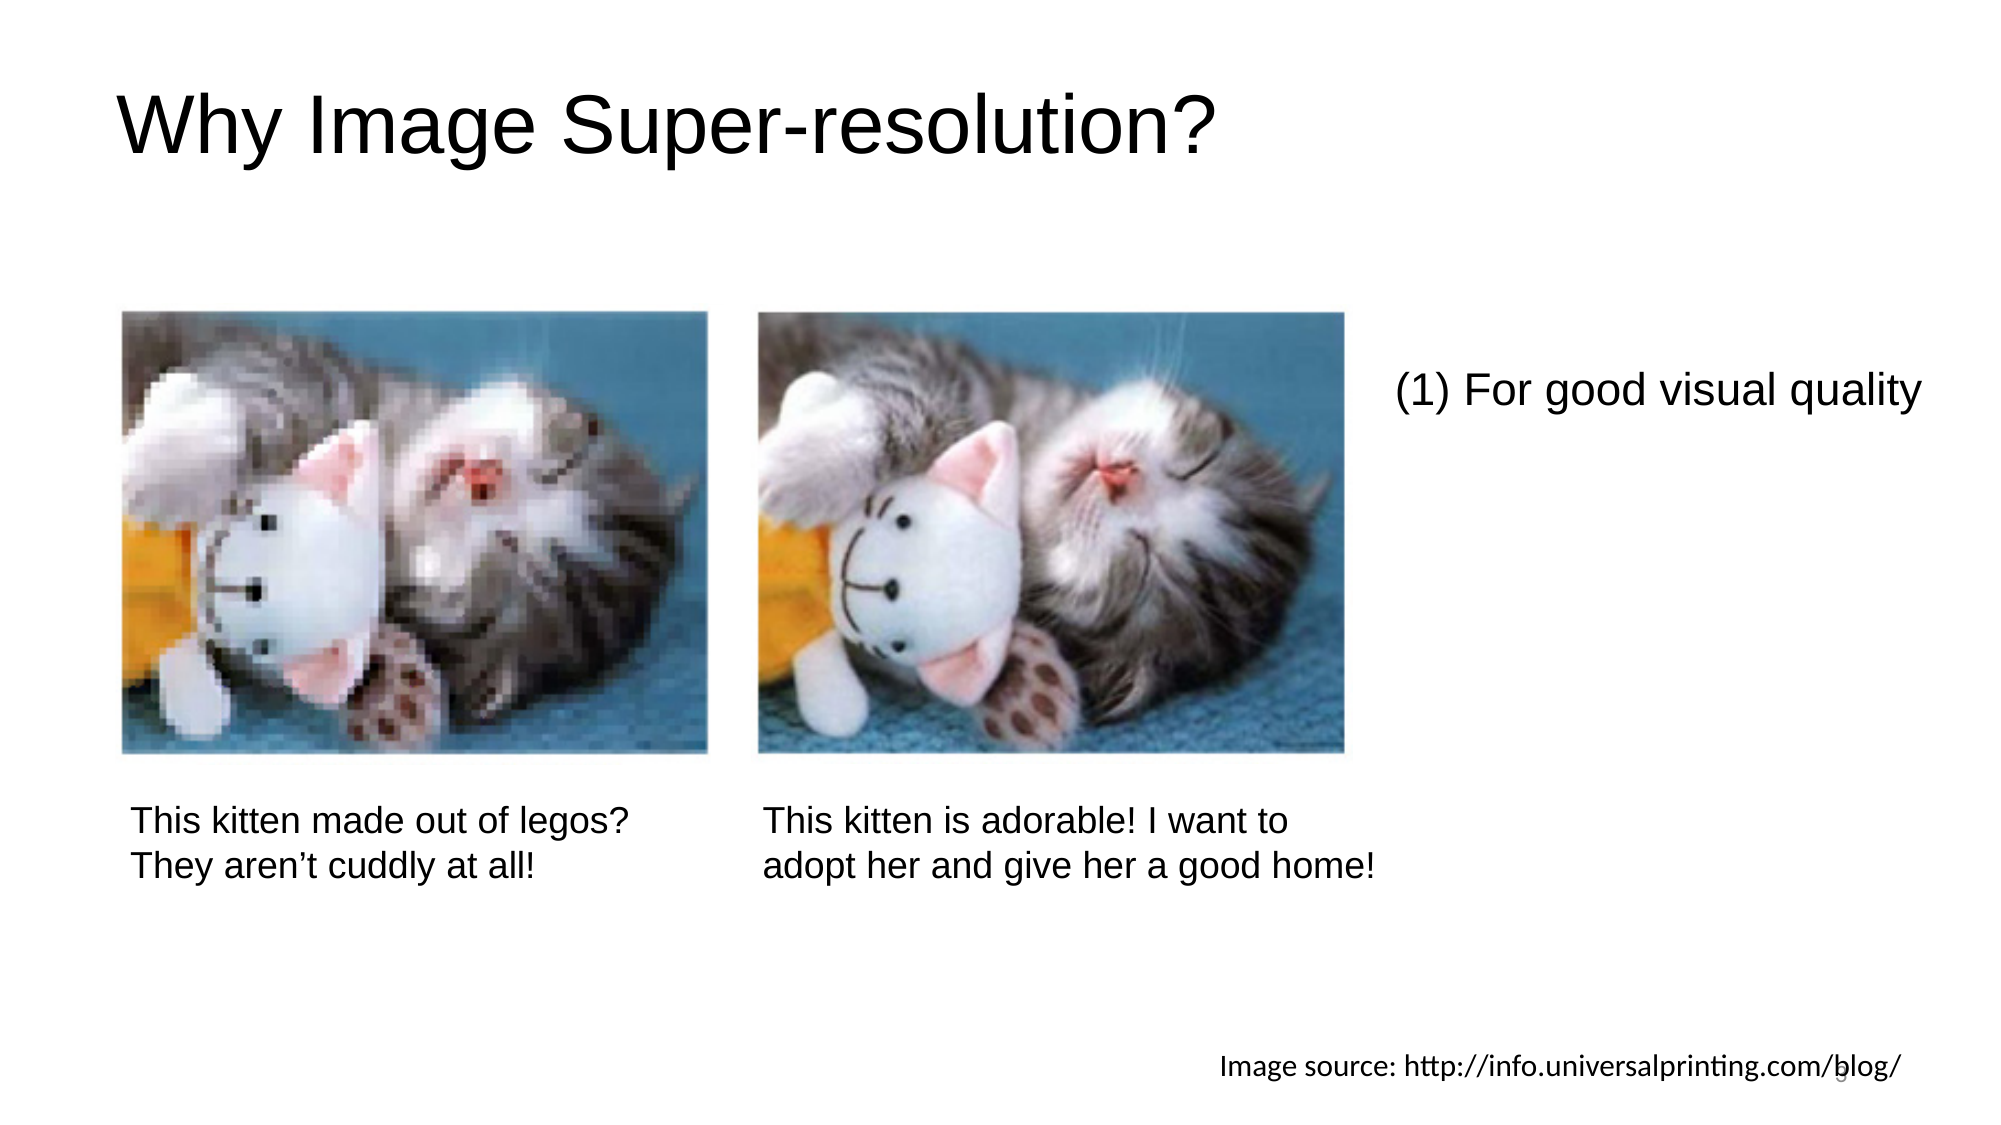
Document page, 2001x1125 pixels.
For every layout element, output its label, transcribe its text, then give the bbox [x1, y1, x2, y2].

text_box Image source: http://info.universalprinting.com/blog/ [1204, 1038, 1918, 1091]
title Why Image Super-resolution? [101, 17, 1827, 236]
text_box This kitten made out of legos? They aren’t cuddly at all! [115, 788, 664, 894]
picture [750, 304, 1353, 764]
text_box This kitten is adorable! I want to adopt her and give her a good home! [747, 788, 1400, 894]
text_box (1) For good visual quality [1380, 352, 1948, 422]
slide_number 3 [1412, 1042, 1863, 1103]
picture [115, 303, 724, 765]
